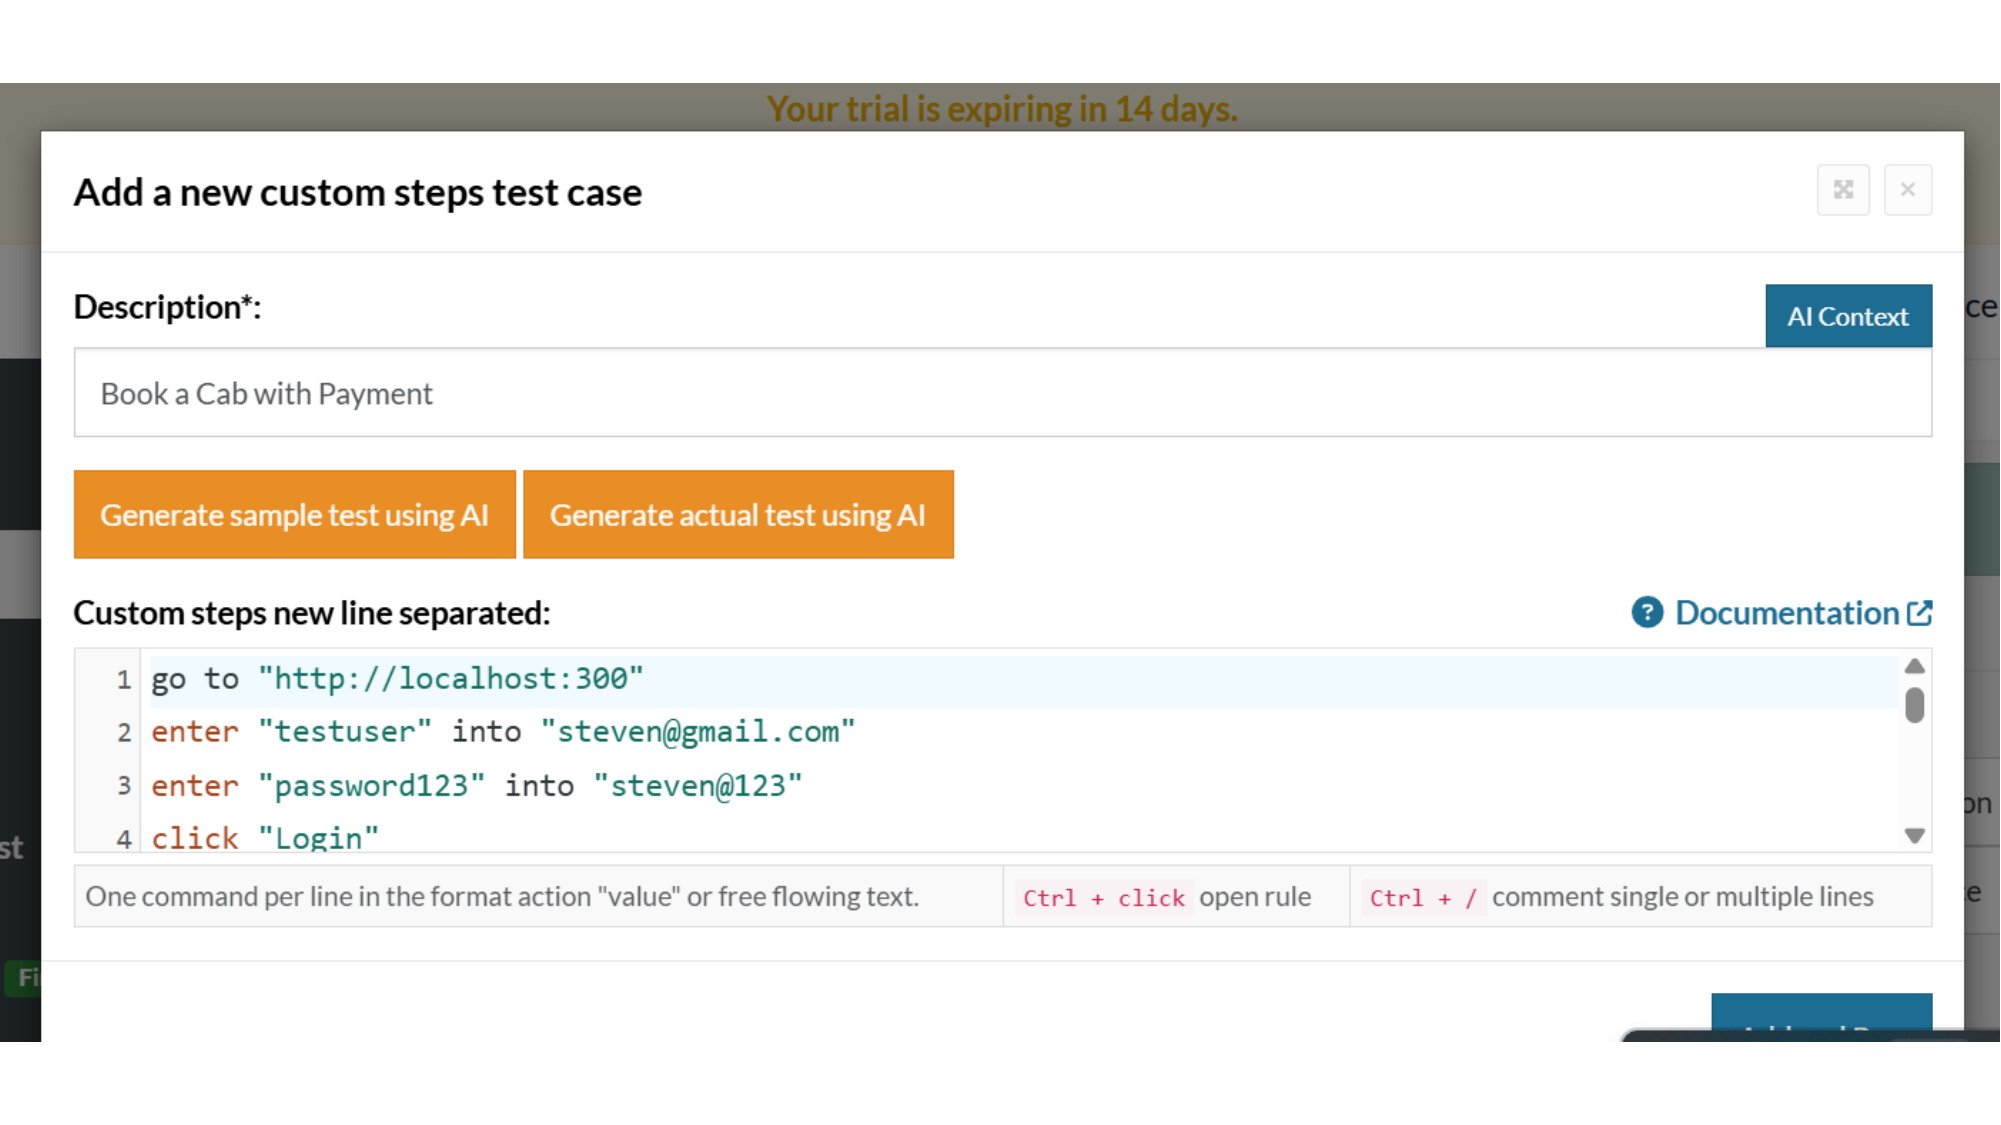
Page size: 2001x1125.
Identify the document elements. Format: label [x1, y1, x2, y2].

picture [0, 83, 2000, 1042]
